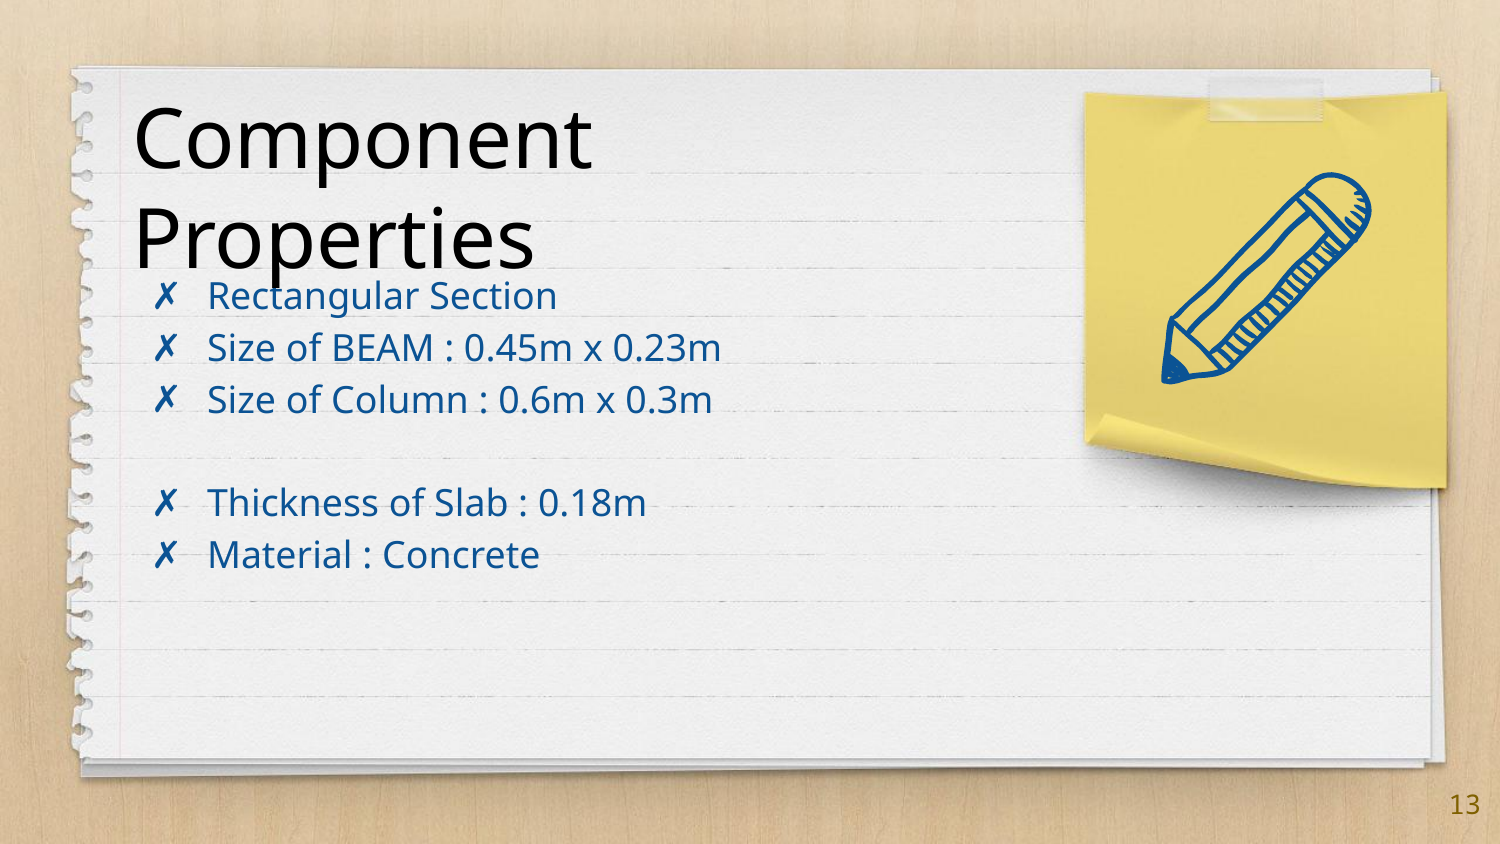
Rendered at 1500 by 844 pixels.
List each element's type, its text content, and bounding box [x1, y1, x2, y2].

picture [0, 0, 1500, 844]
text_box Component Properties [117, 77, 949, 293]
slide_number 13 [1429, 767, 1500, 844]
text_box [1161, 172, 1372, 385]
text_box Rectangular Section Size of BEAM : 0.45m x 0.23m Size of Column : 0.6m x 0.3m Thickness of Slab : 0.18m Material : Concrete [117, 293, 868, 584]
